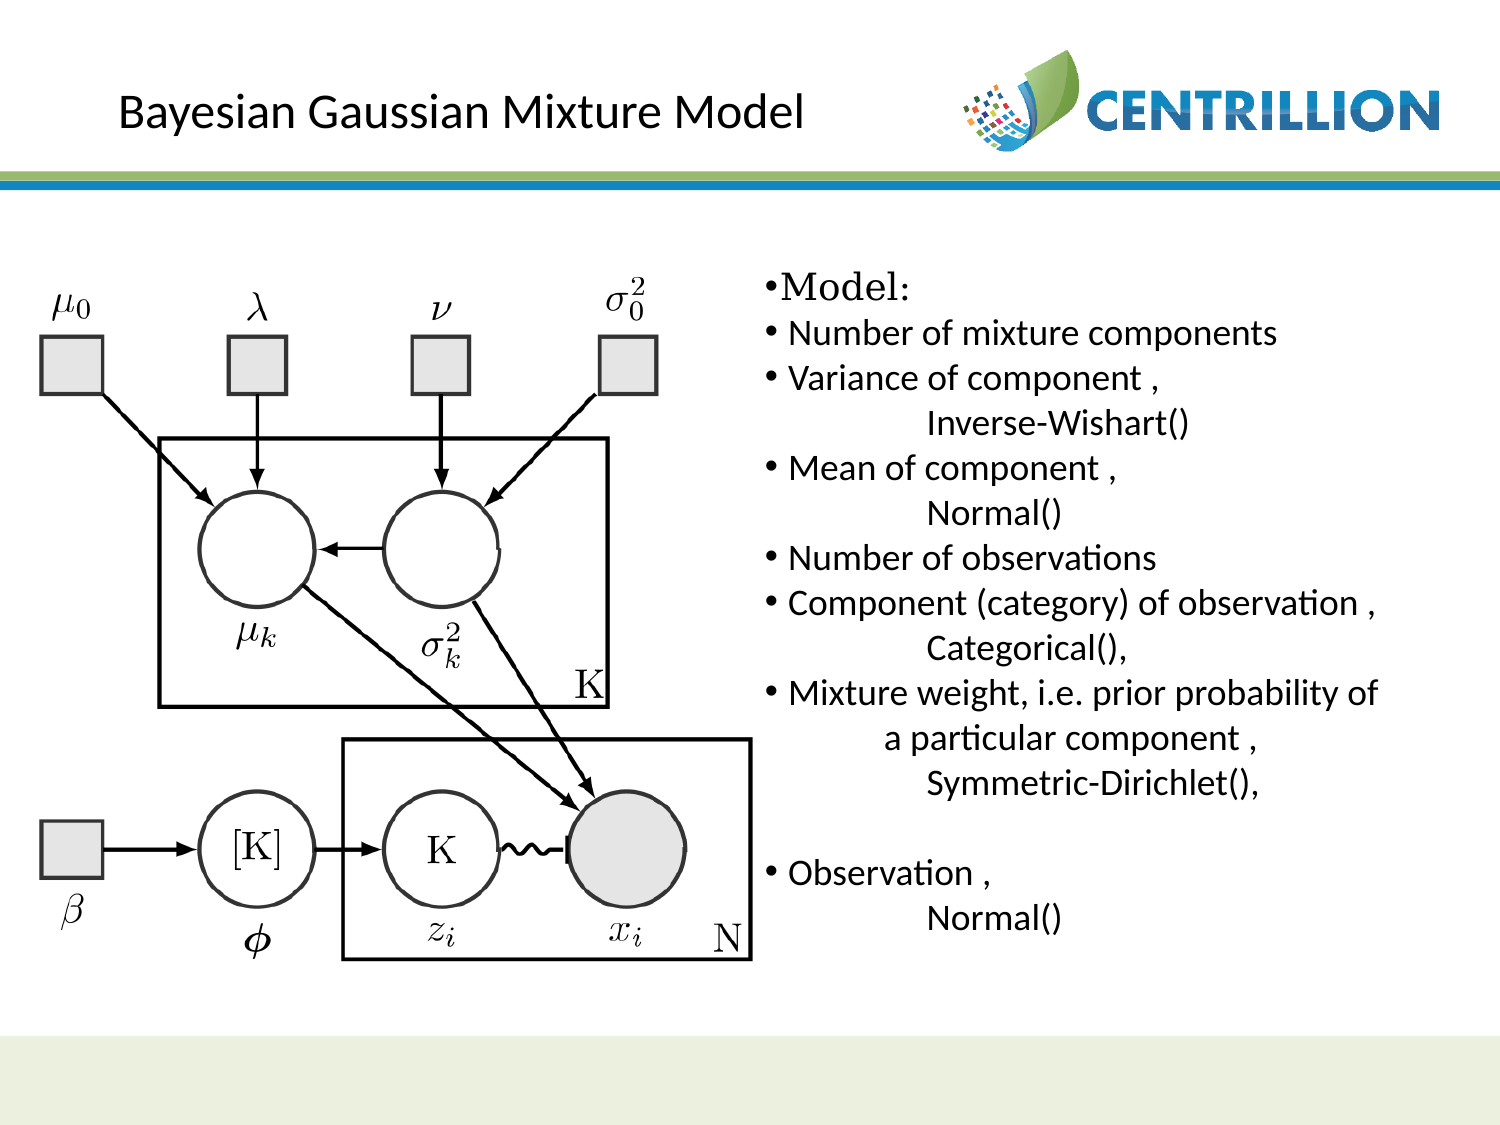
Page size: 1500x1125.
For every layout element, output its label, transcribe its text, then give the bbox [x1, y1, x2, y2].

text_box [724, 537, 1329, 1125]
picture [1397, 48, 1439, 152]
title Bayesian Gaussian Mixture Model [103, 0, 1397, 218]
picture [35, 261, 791, 974]
